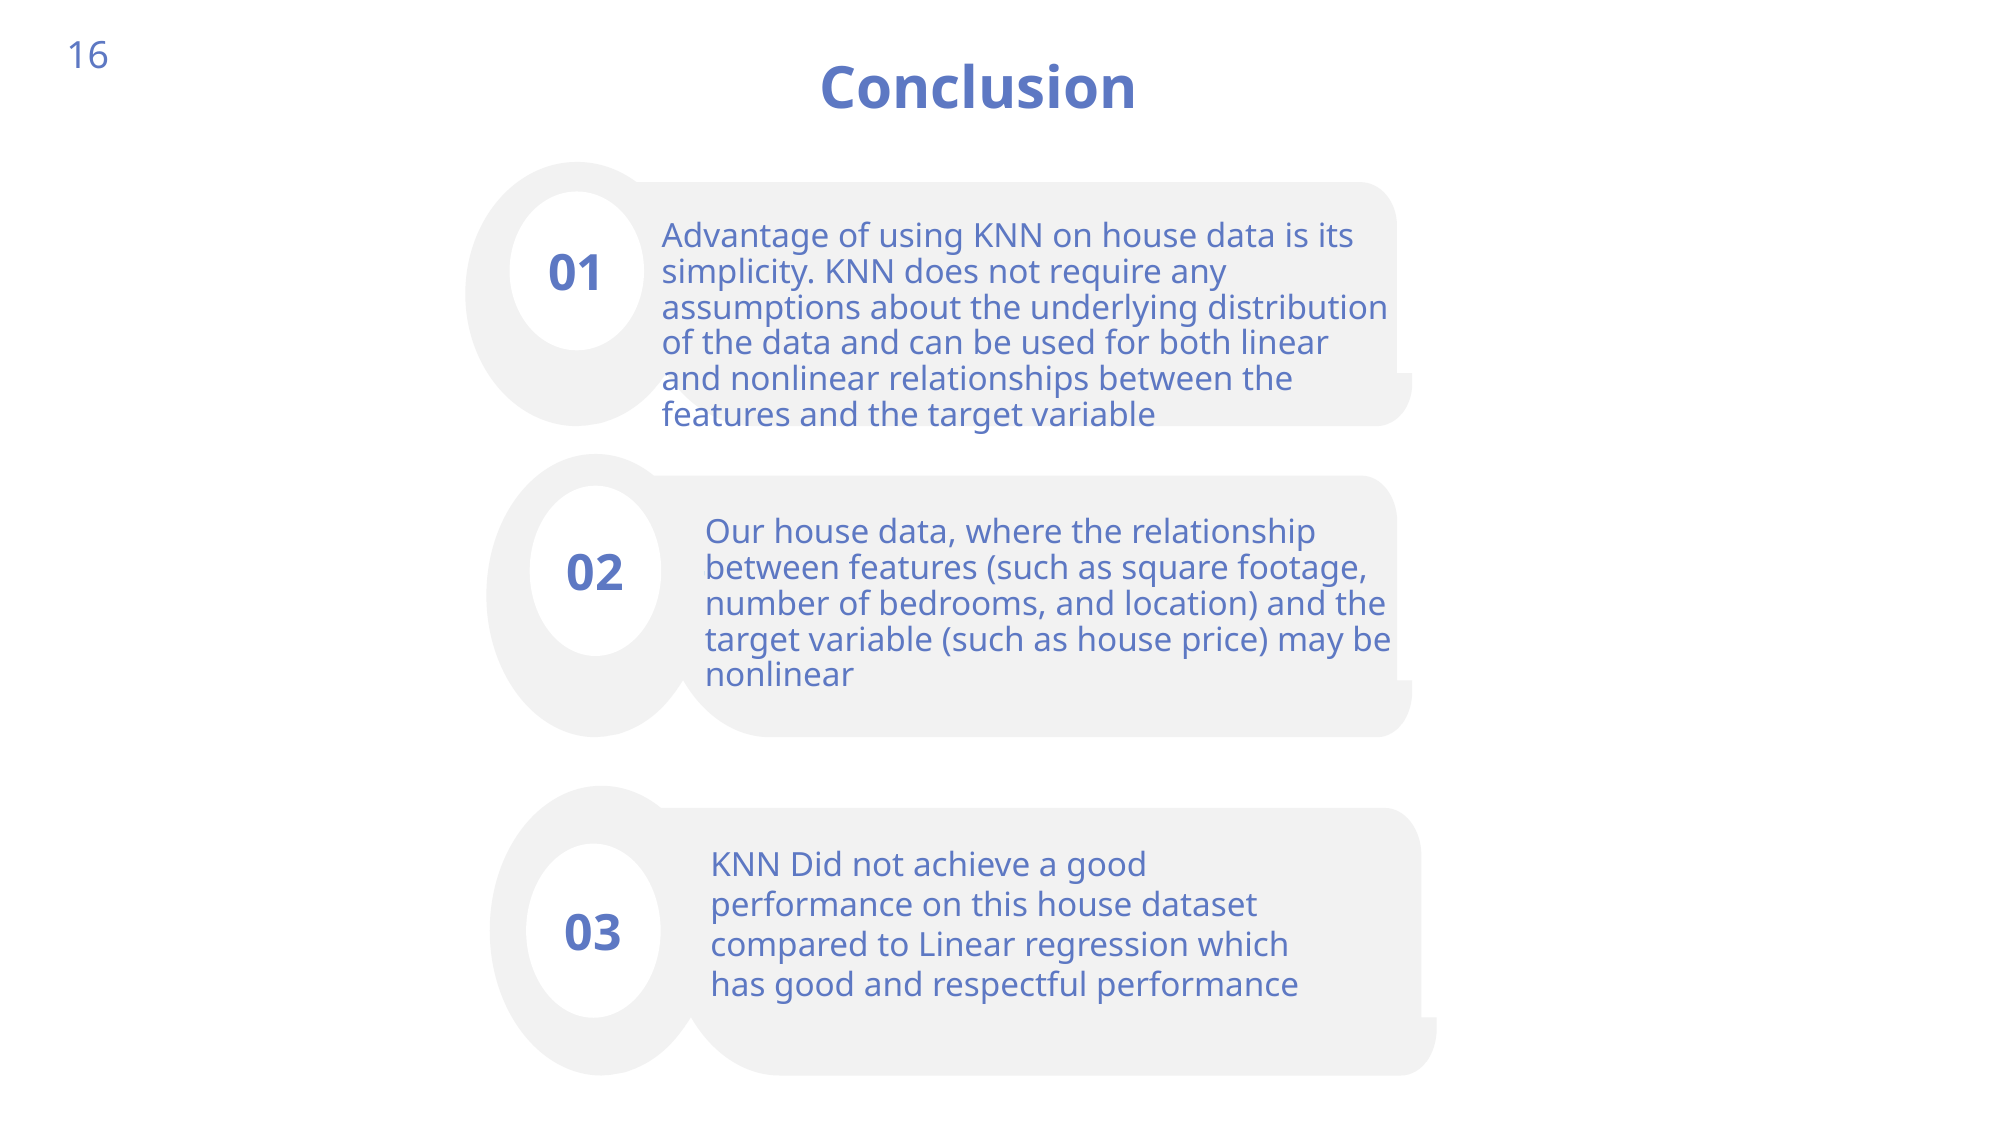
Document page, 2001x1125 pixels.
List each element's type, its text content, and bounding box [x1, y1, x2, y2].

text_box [465, 161, 1413, 427]
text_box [486, 453, 1413, 738]
text_box Conclusion [816, 49, 1141, 120]
text_box Advantage of using KNN on house data is its simplicity. KNN does not require any assumptions about the underlying distribution of the data and can be used for both linear and nonlinear relationships between the features and the target variable [661, 427, 1393, 434]
text_box 16 [51, 24, 173, 84]
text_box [489, 785, 1437, 1076]
